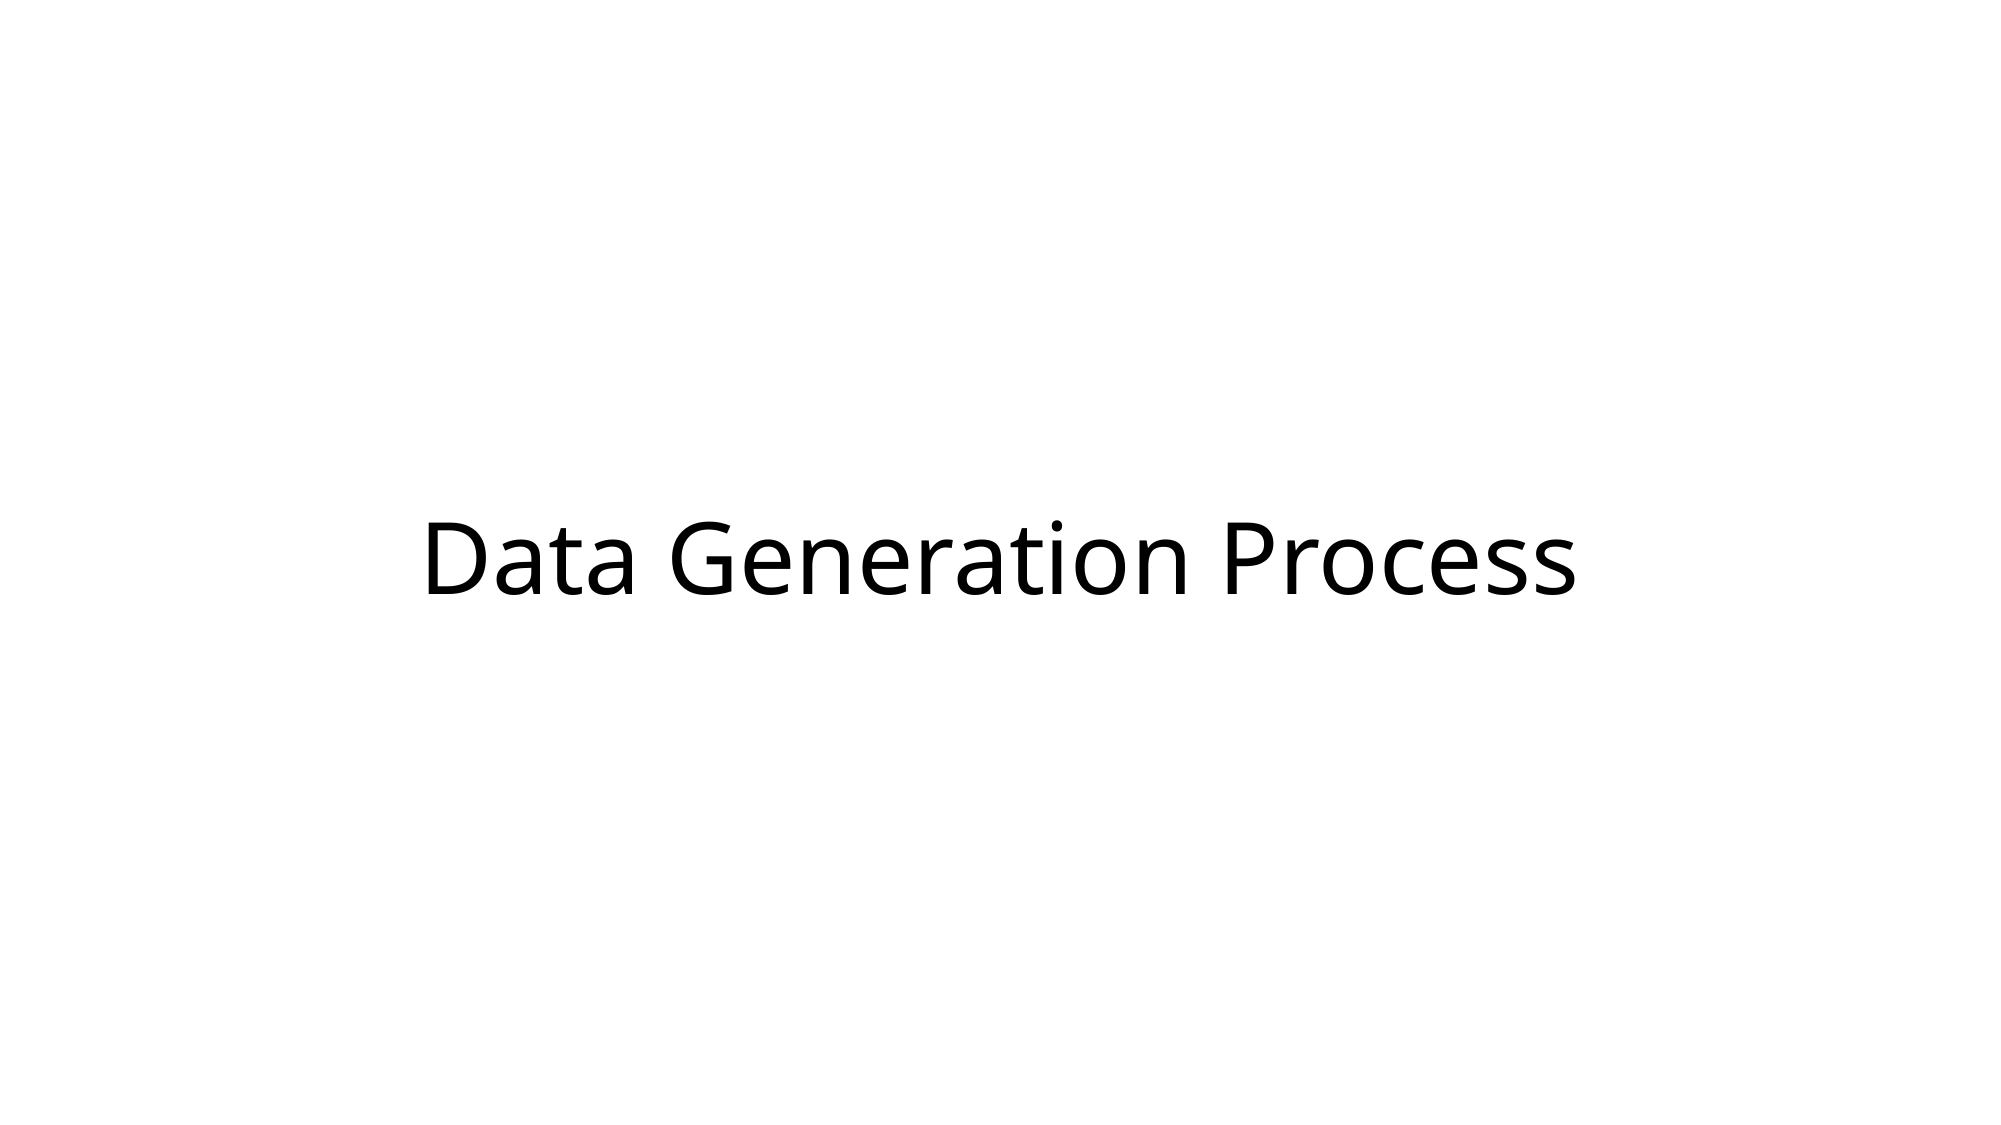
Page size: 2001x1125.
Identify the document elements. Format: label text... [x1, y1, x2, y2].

title Data Generation Process [68, 470, 1932, 655]
